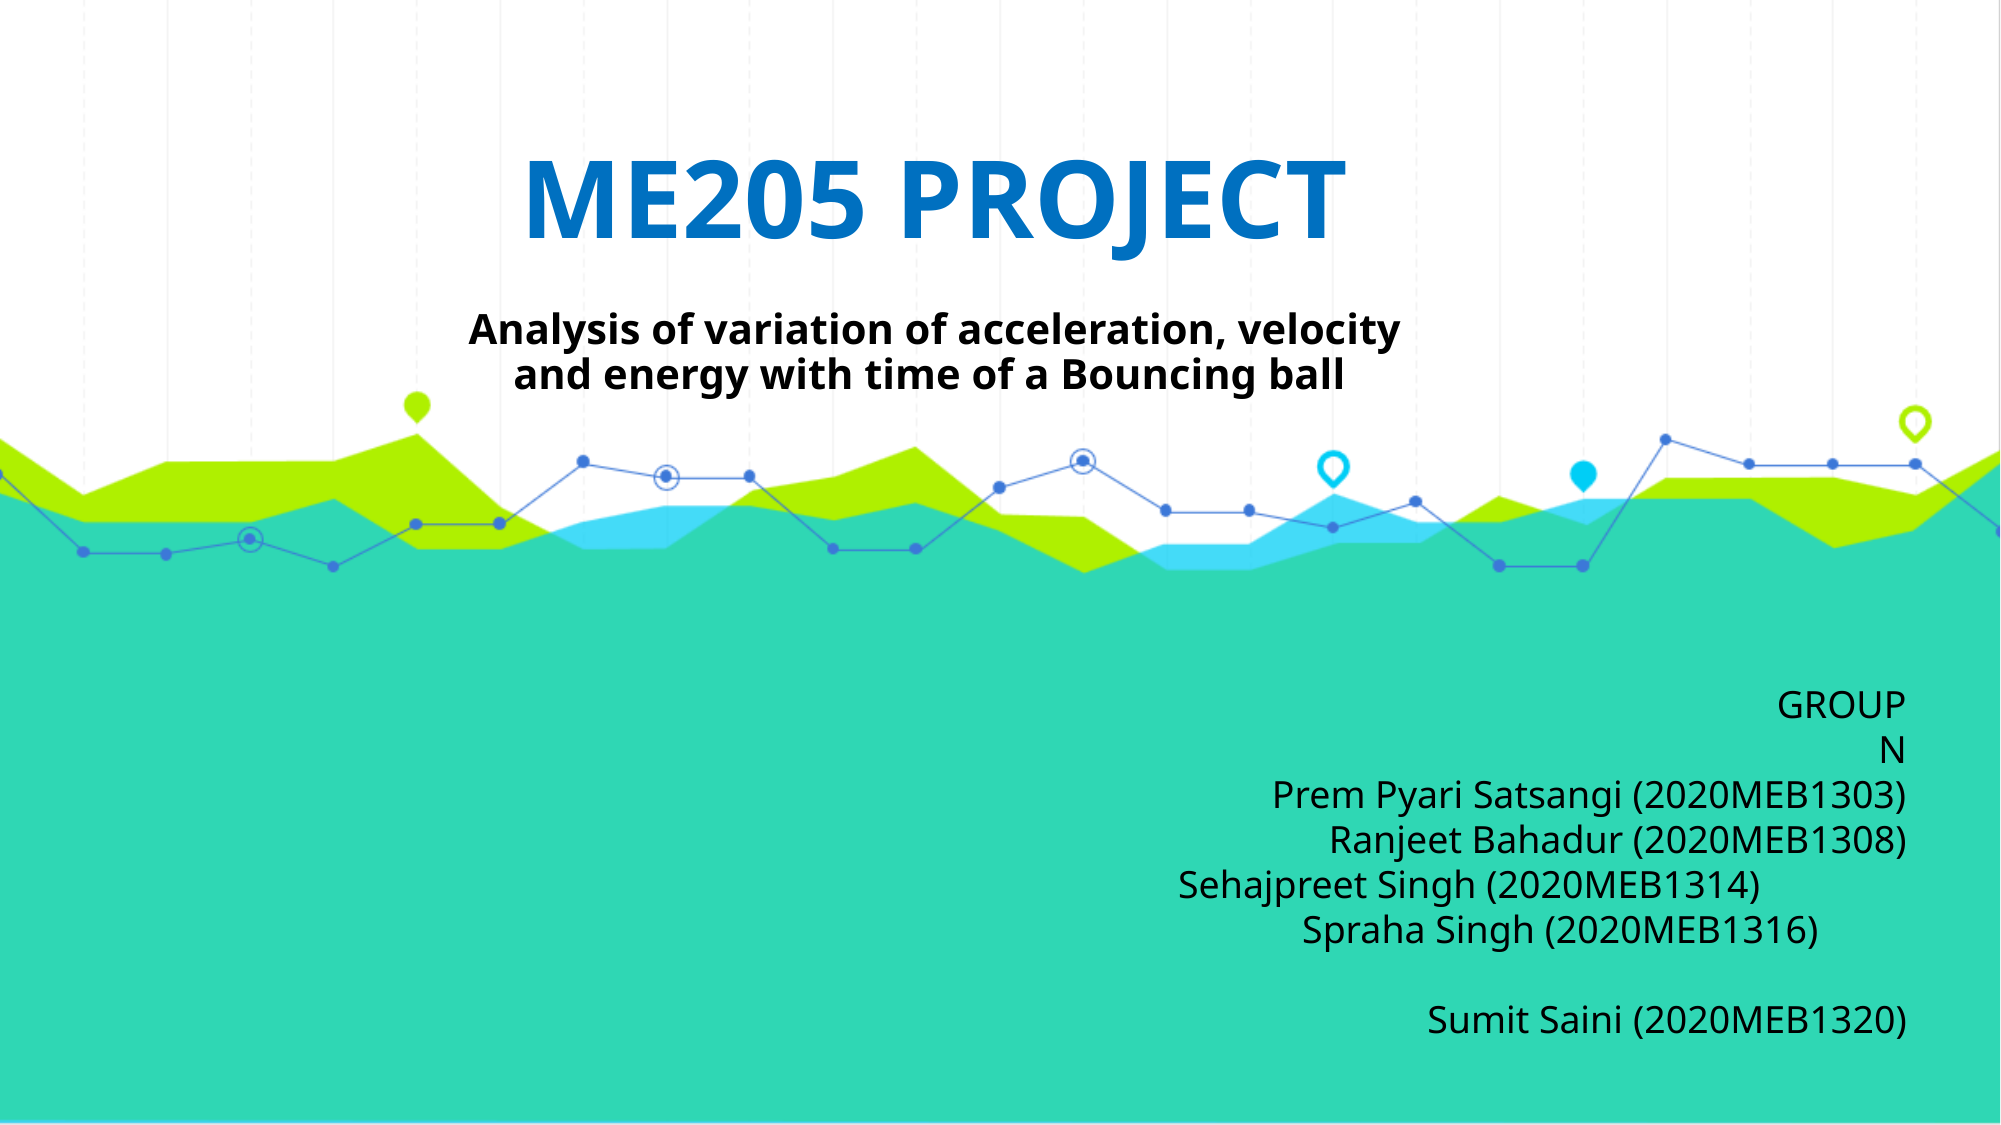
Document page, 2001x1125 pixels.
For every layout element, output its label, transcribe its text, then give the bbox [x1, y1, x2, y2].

picture [0, 0, 2001, 1125]
text_box GROUP N Prem Pyari Satsangi (2020MEB1303) Ranjeet Bahadur (2020MEB1308) Sehajpreet Singh (2020MEB1314) Spraha Singh (2020MEB1316) Sumit Saini (2020MEB1320) [1163, 652, 1922, 1125]
title ME205 PROJECT [492, 125, 1377, 270]
subtitle Analysis of variation of acceleration, velocity and energy with time of a Bouncing ball [441, 301, 1429, 446]
